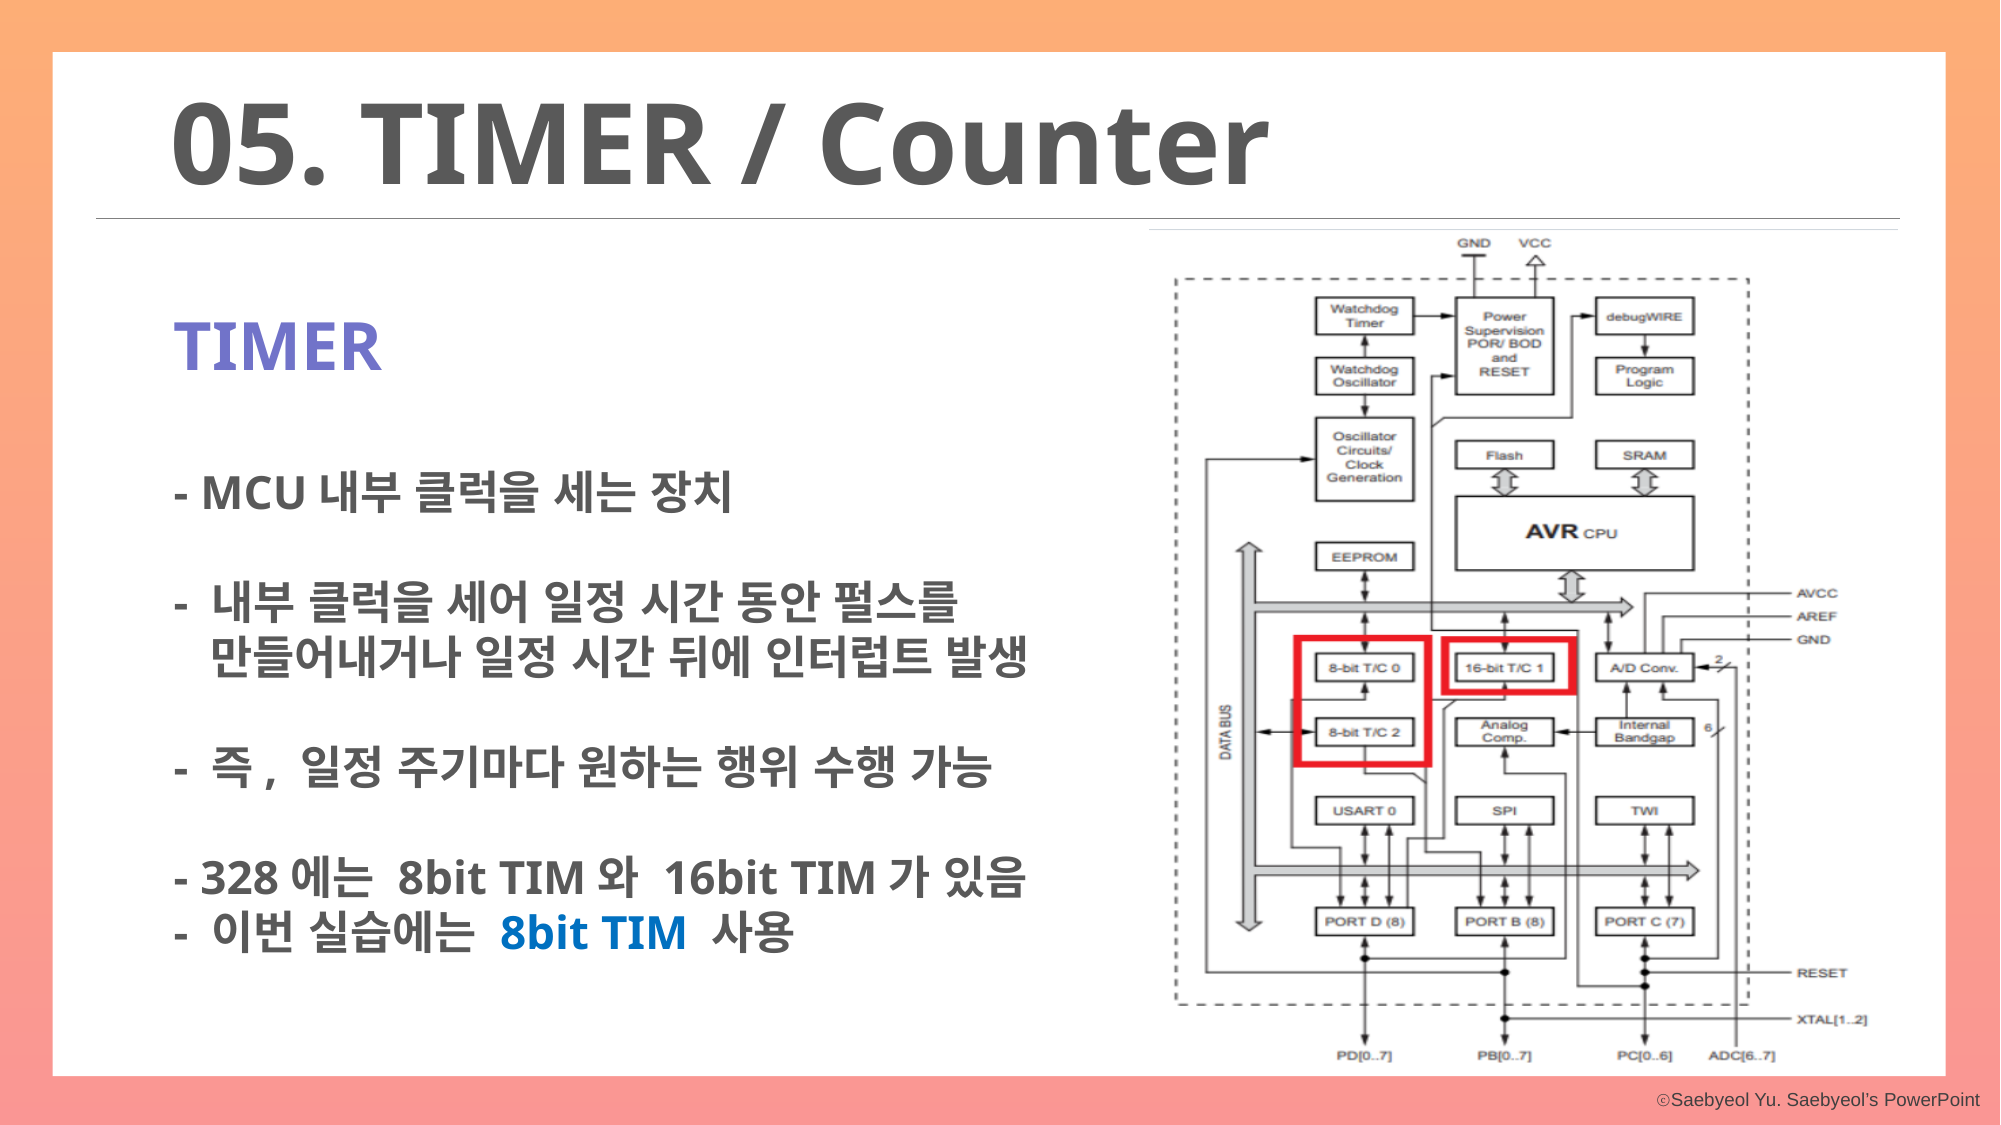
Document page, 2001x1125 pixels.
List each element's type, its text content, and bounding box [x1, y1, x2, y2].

text_box 05. TIMER / Counter [155, 64, 1288, 215]
picture [1149, 228, 1898, 1075]
text_box TIMER - MCU내부 클럭을 세는 장치 - 내부 클럭을 세어 일정 시간 동안 펄스를 만들어내거나 일정 시간 뒤에 인터럽트 발생 - 즉, 일정 주기마다 원하는 행위 수행 가능 - 328에는 8bit TIM와 16bit TIM가 있음 - 이번 실습에는 8bit TIM 사용 [158, 296, 1193, 1125]
